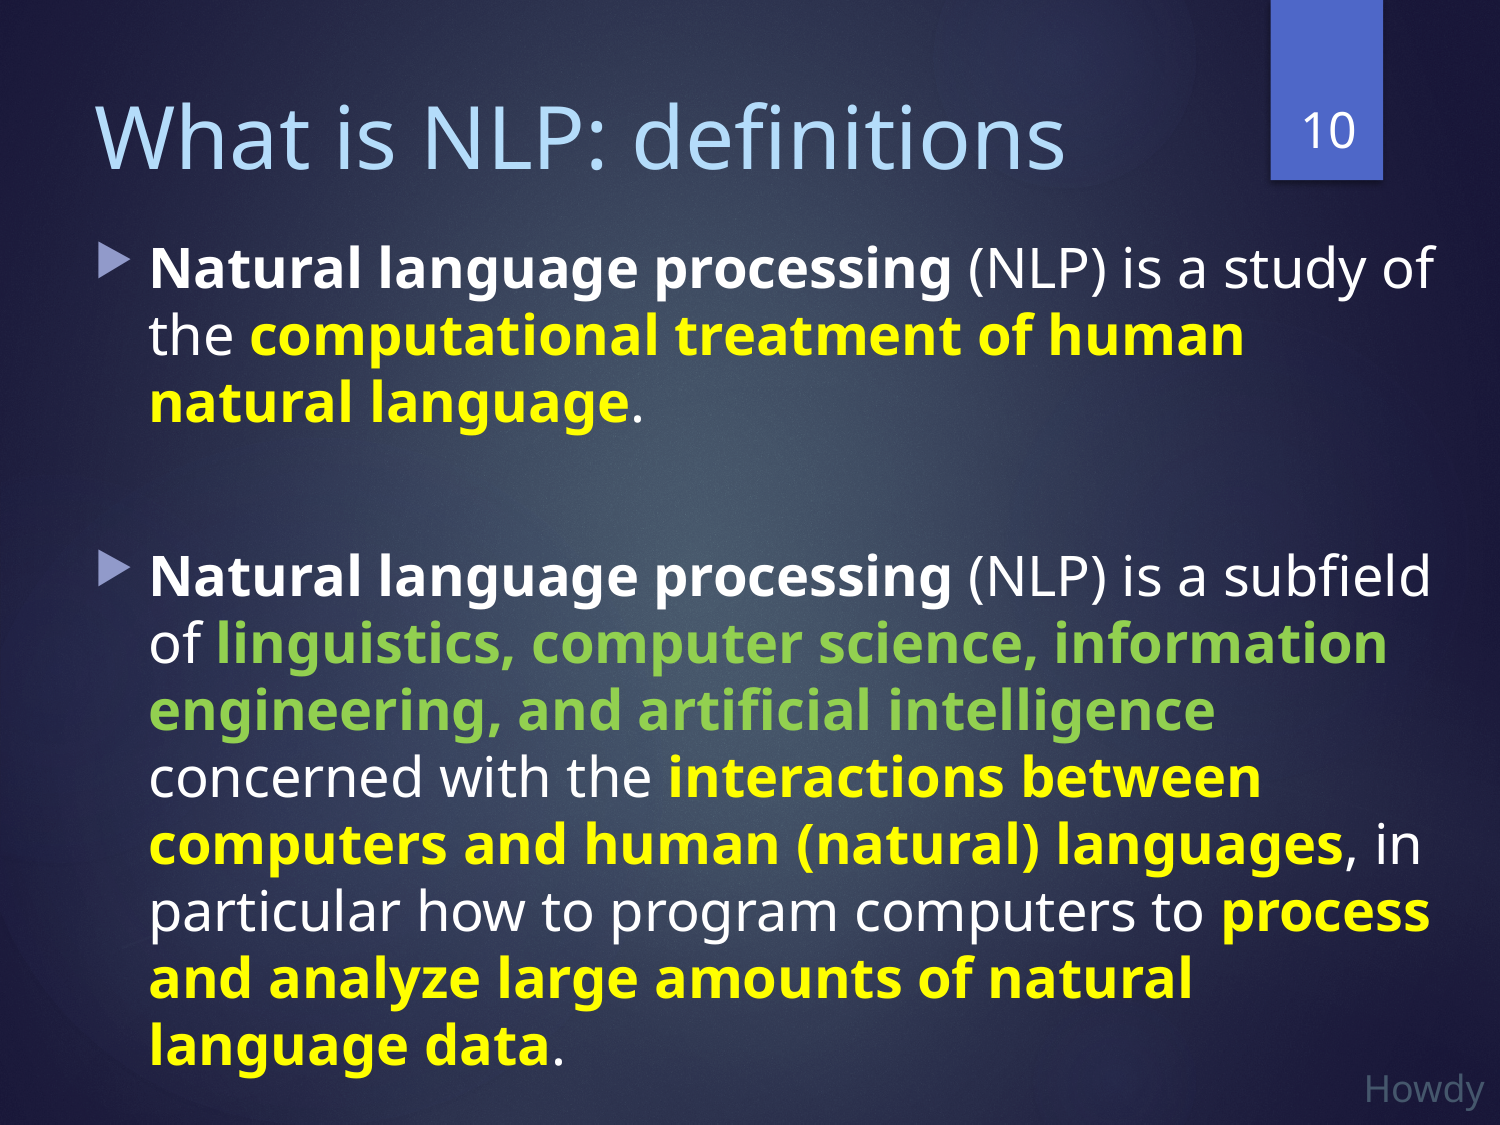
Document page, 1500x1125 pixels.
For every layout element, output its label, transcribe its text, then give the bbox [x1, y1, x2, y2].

title What is NLP: definitions [79, 74, 1237, 224]
list Natural language processing (NLP) is a study of the computational treatment of human natural language. Natural language processing (NLP) is a subfield of linguistics, computer science, information engineering, and artificial intelligence concerned with the interactions between computers and human (natural) languages, in particular how to program computers to process and analyze large amounts of natural language data. [79, 224, 1468, 1090]
slide_number 10 [1277, 48, 1381, 175]
